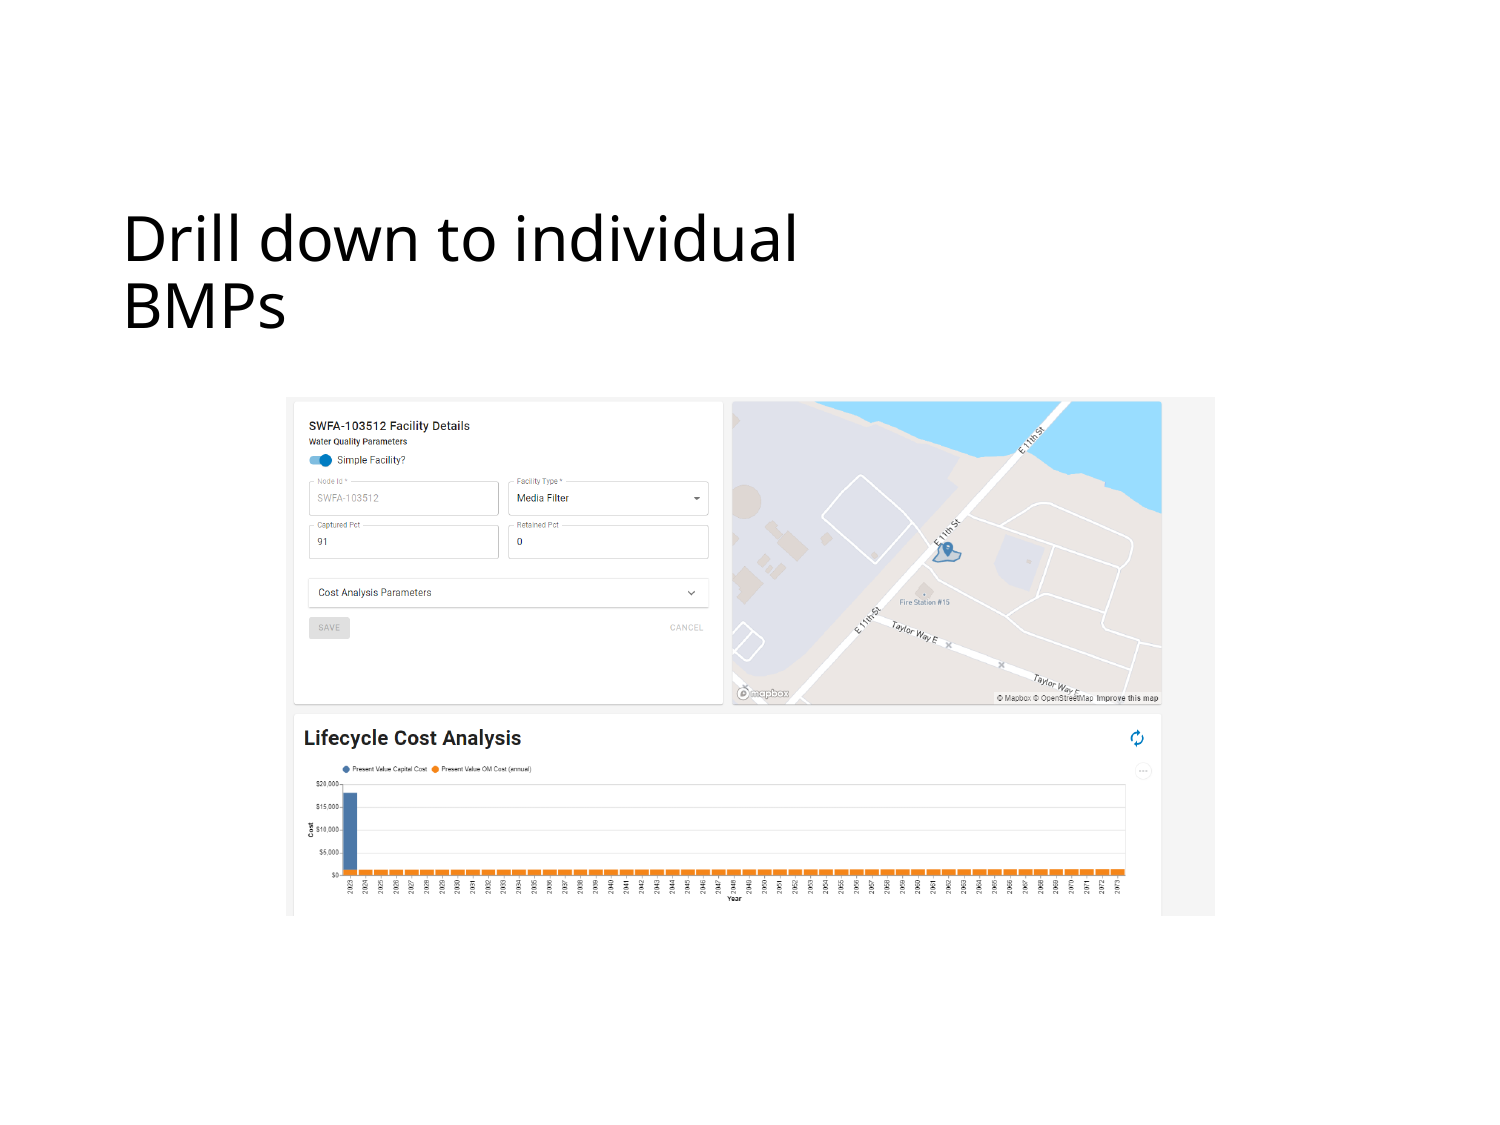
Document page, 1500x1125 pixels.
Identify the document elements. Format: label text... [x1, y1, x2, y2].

picture [285, 397, 1215, 916]
title Drill down to individual BMPs [110, 190, 903, 360]
